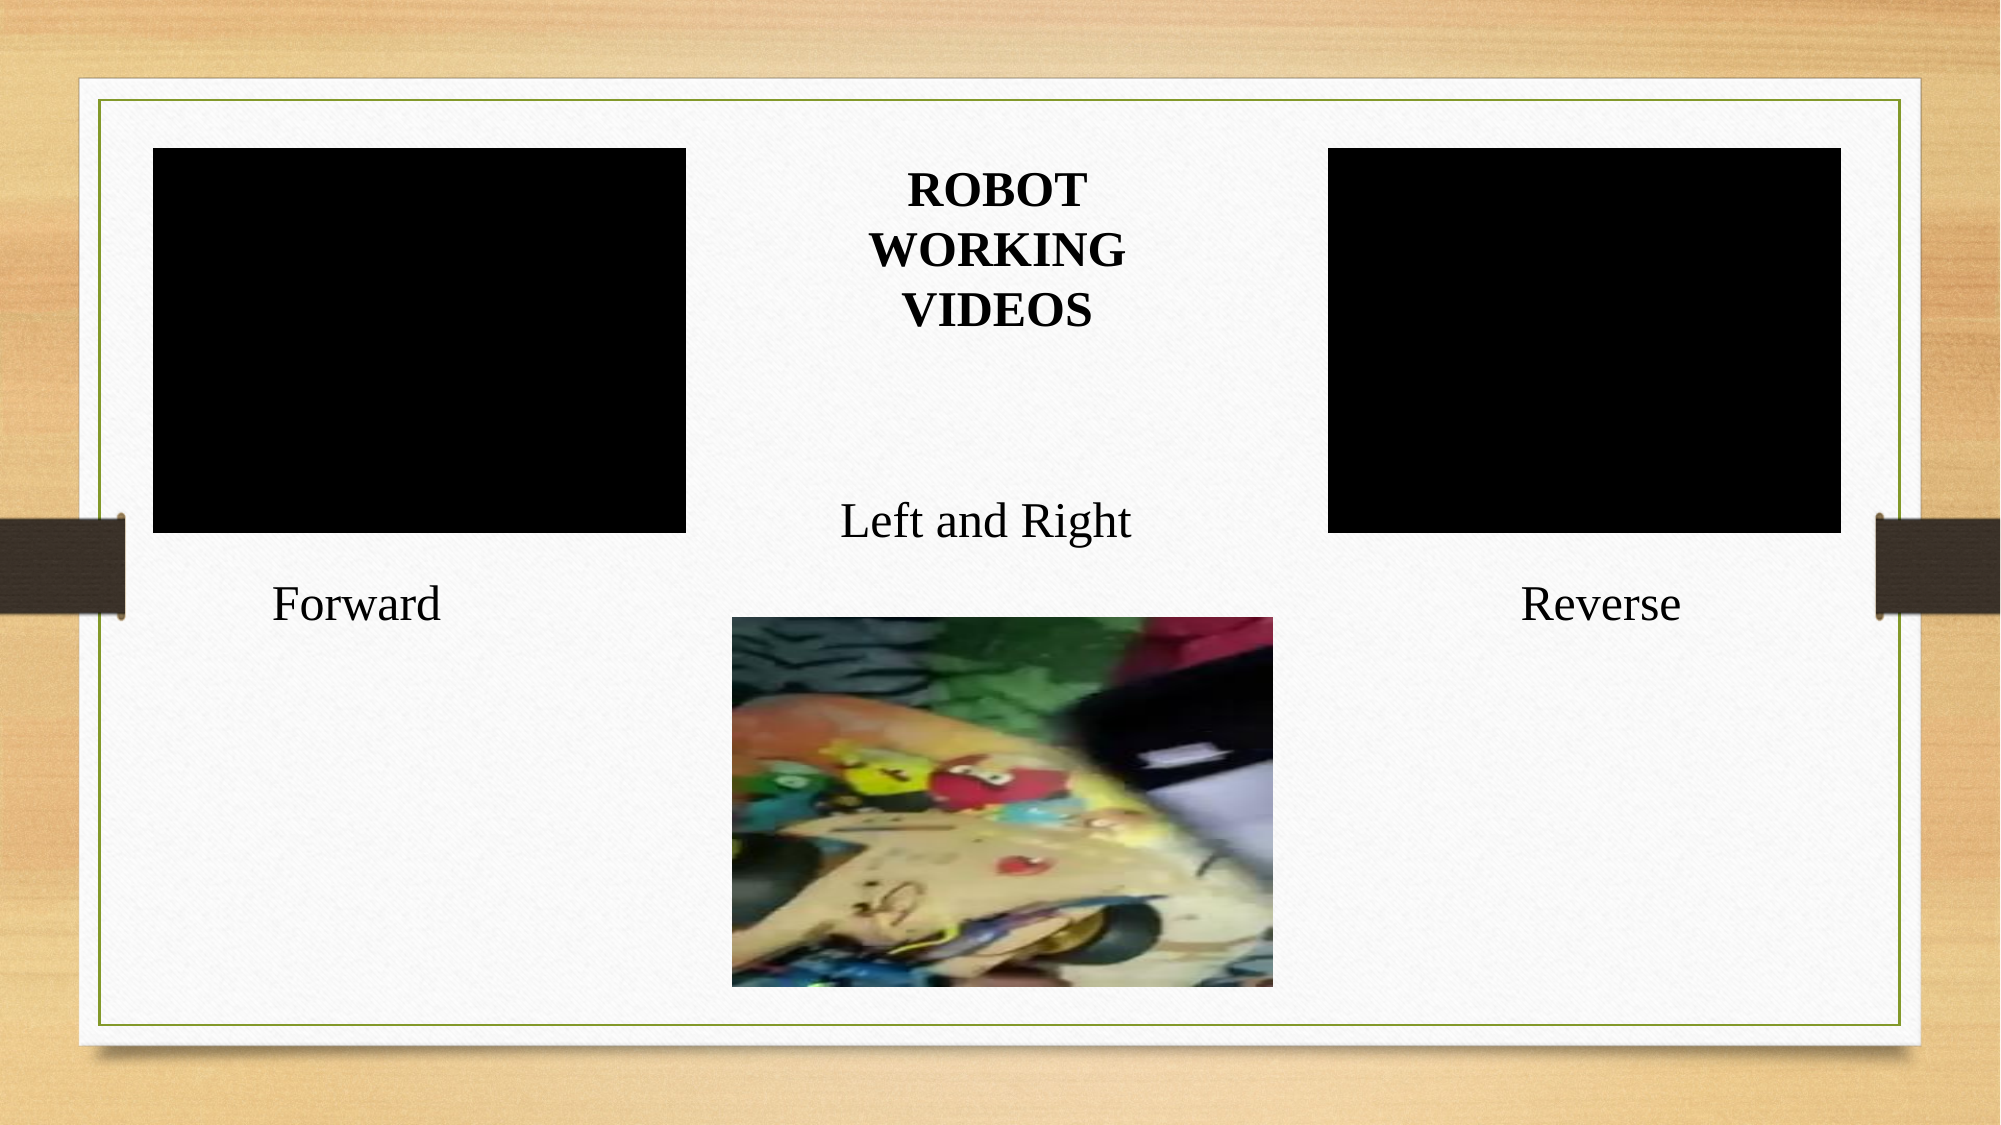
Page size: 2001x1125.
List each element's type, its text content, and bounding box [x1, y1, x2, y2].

text_box Reverse [1272, 562, 1931, 646]
text_box ROBOT WORKING VIDEOS [813, 148, 1181, 299]
picture [0, 0, 2001, 1125]
text_box Forward [27, 562, 686, 646]
text_box Left and Right [656, 479, 1315, 563]
